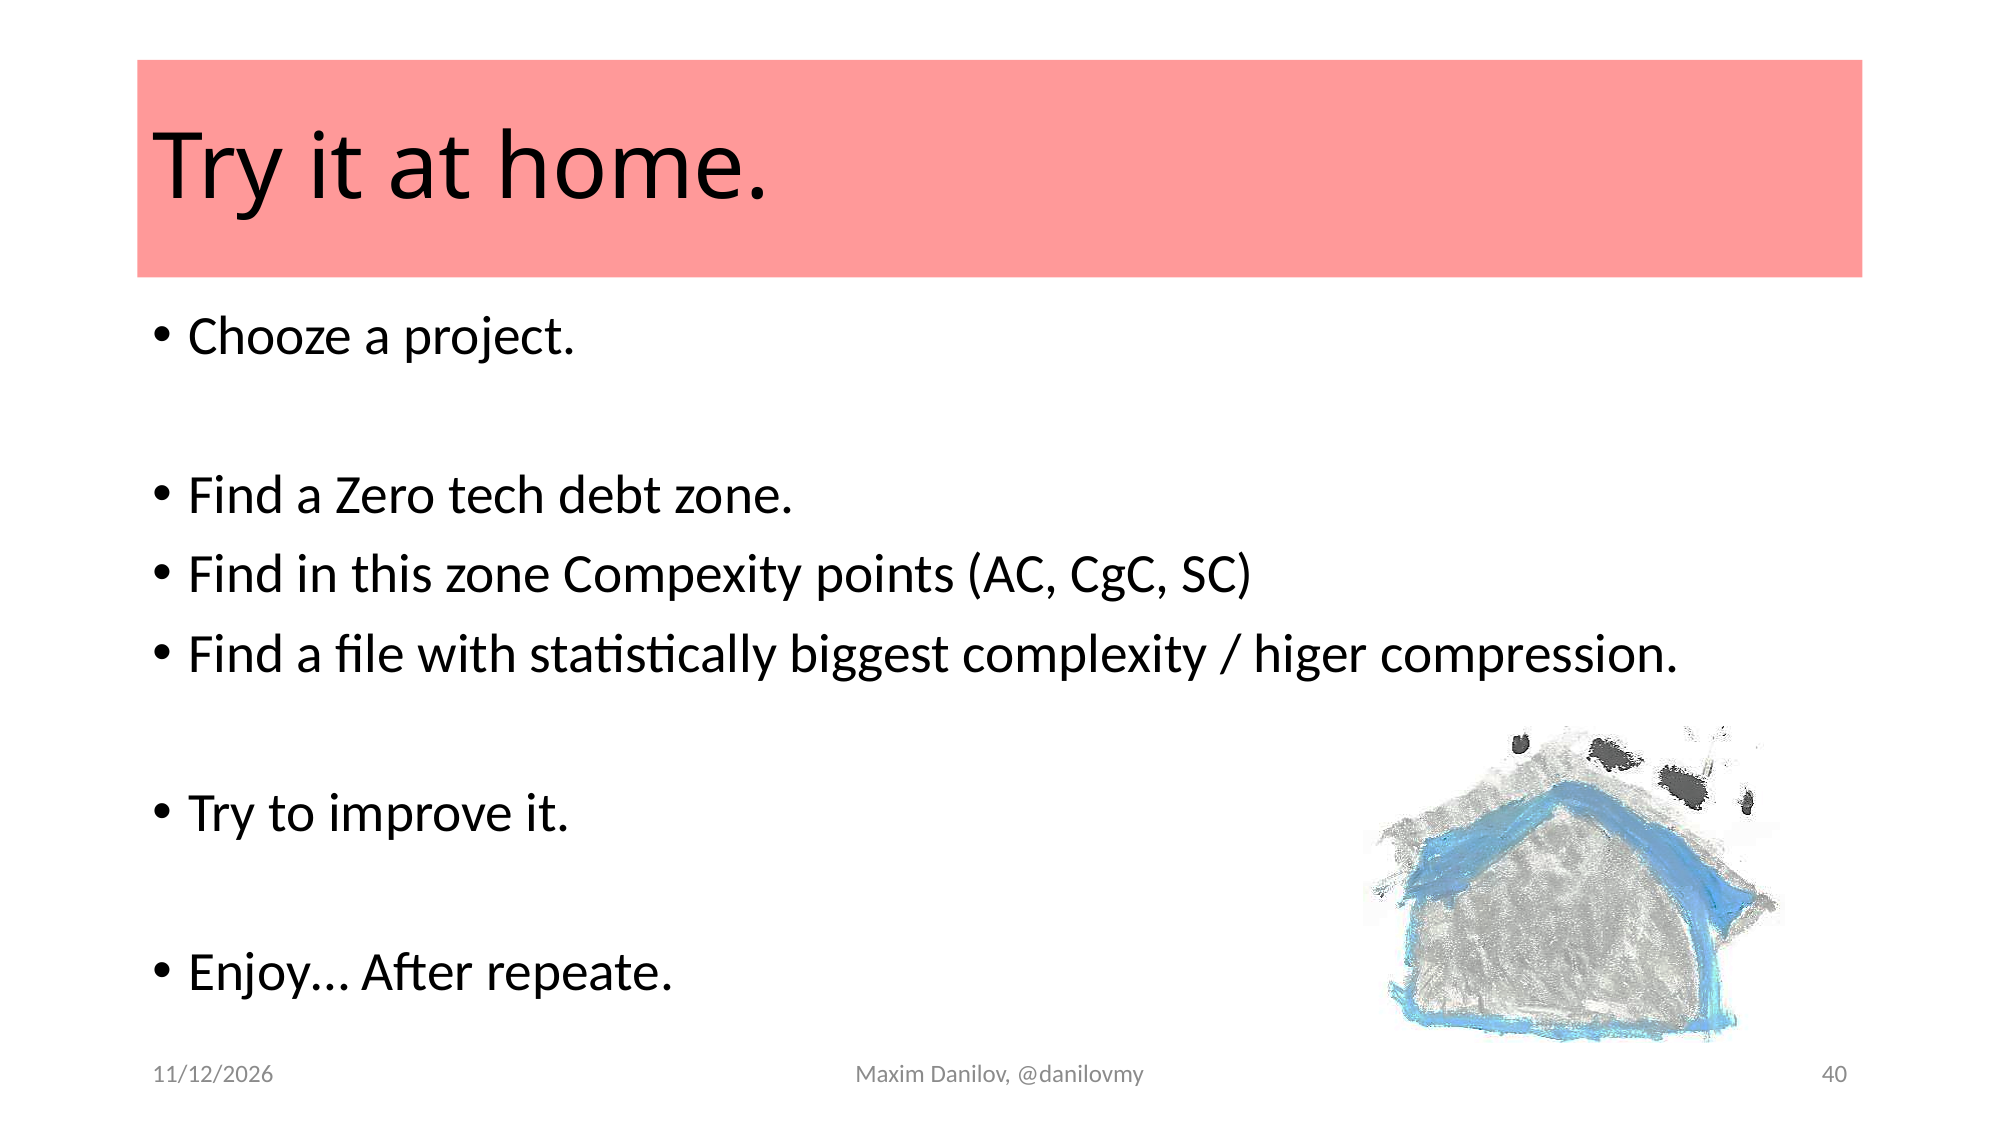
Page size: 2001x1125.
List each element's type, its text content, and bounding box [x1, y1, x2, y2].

picture [1363, 726, 1785, 1043]
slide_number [137, 1042, 588, 1103]
footer Maxim Danilov, @danilovmy [662, 1042, 1338, 1103]
list Chooze a project. Find a Zero tech debt zone. Find in this zone Compexity points (AC, CgC, SC) Find a file with statistically biggest complexity / higer compression. Try to improve it. Enjoy… After repeate. [137, 299, 1863, 1014]
slide_number 40 [1412, 1042, 1863, 1103]
title Try it at home. [137, 59, 1863, 278]
